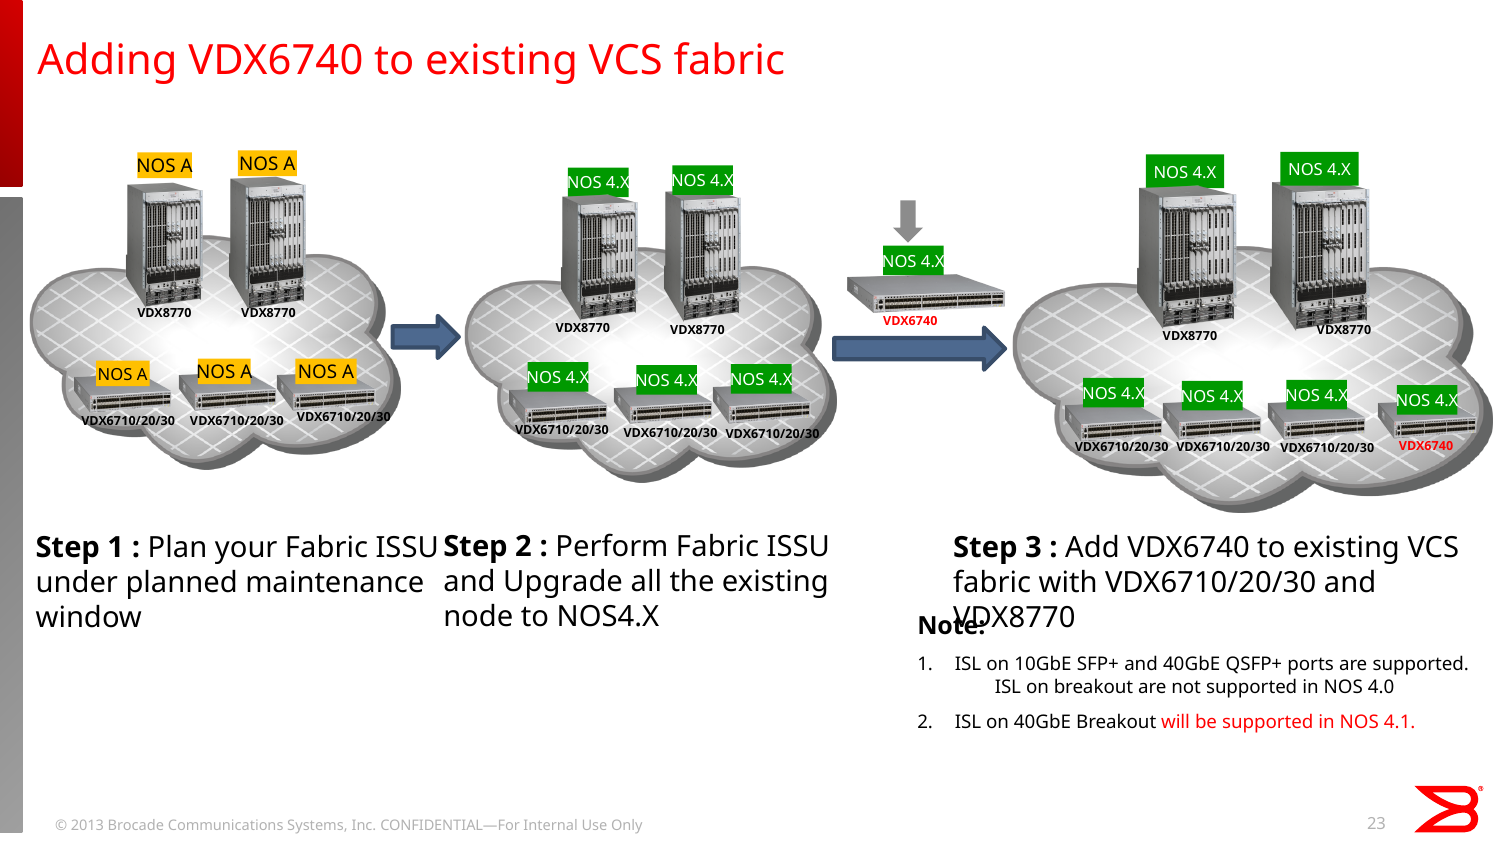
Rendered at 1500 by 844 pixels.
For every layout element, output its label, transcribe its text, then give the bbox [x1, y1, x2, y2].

text_box Step 3 : Add VDX6740 to existing VCS fabric with VDX6710/20/30 and VDX8770 [953, 528, 1481, 609]
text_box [461, 164, 840, 486]
text_box Step 1 : Plan your Fabric ISSU under planned maintenance window [35, 528, 466, 634]
text_box VDX6740 [883, 323, 979, 328]
slide_number 23 [1344, 816, 1387, 836]
text_box [845, 325, 1002, 372]
text_box Step 2 : Perform Fabric ISSU and Upgrade all the existing node to NOS4.X [443, 527, 874, 633]
text_box Note: ISL on 10GbE SFP+ and 40GbE QSFP+ ports are supported. ISL on breakout are not supported in NOS 4.0 ISL on 40GbE Breakout will be supported in NOS 4.1. [917, 609, 1500, 757]
footer © 2013 Brocade Communications Systems, Inc. CONFIDENTIAL—For Internal Use Only [55, 818, 710, 836]
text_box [1008, 151, 1497, 518]
text_box [410, 313, 455, 360]
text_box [25, 149, 405, 474]
title Adding VDX6740 to existing VCS fabric [22, 28, 1369, 92]
picture [846, 273, 1006, 315]
text_box NOS 4.X [883, 245, 944, 270]
text_box [892, 200, 924, 243]
